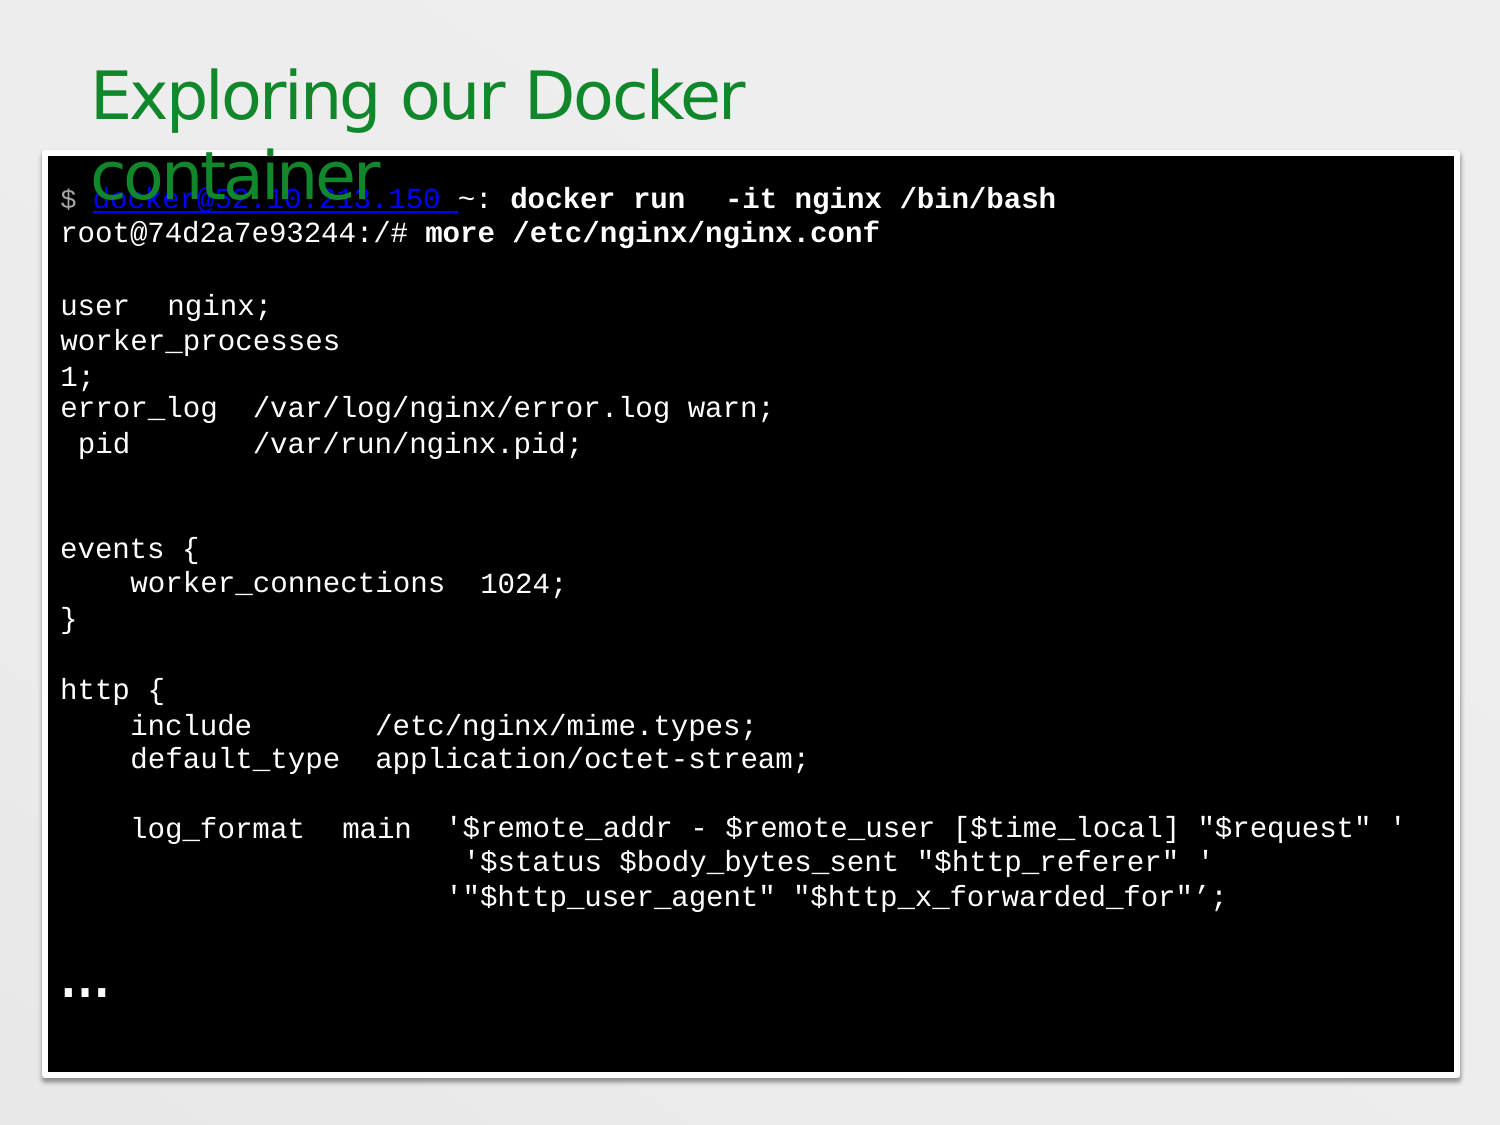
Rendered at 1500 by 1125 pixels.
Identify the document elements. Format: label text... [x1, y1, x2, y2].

text_box [0, 0, 1500, 1125]
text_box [34, 145, 1468, 1090]
title Exploring our Docker container [87, 50, 1043, 145]
